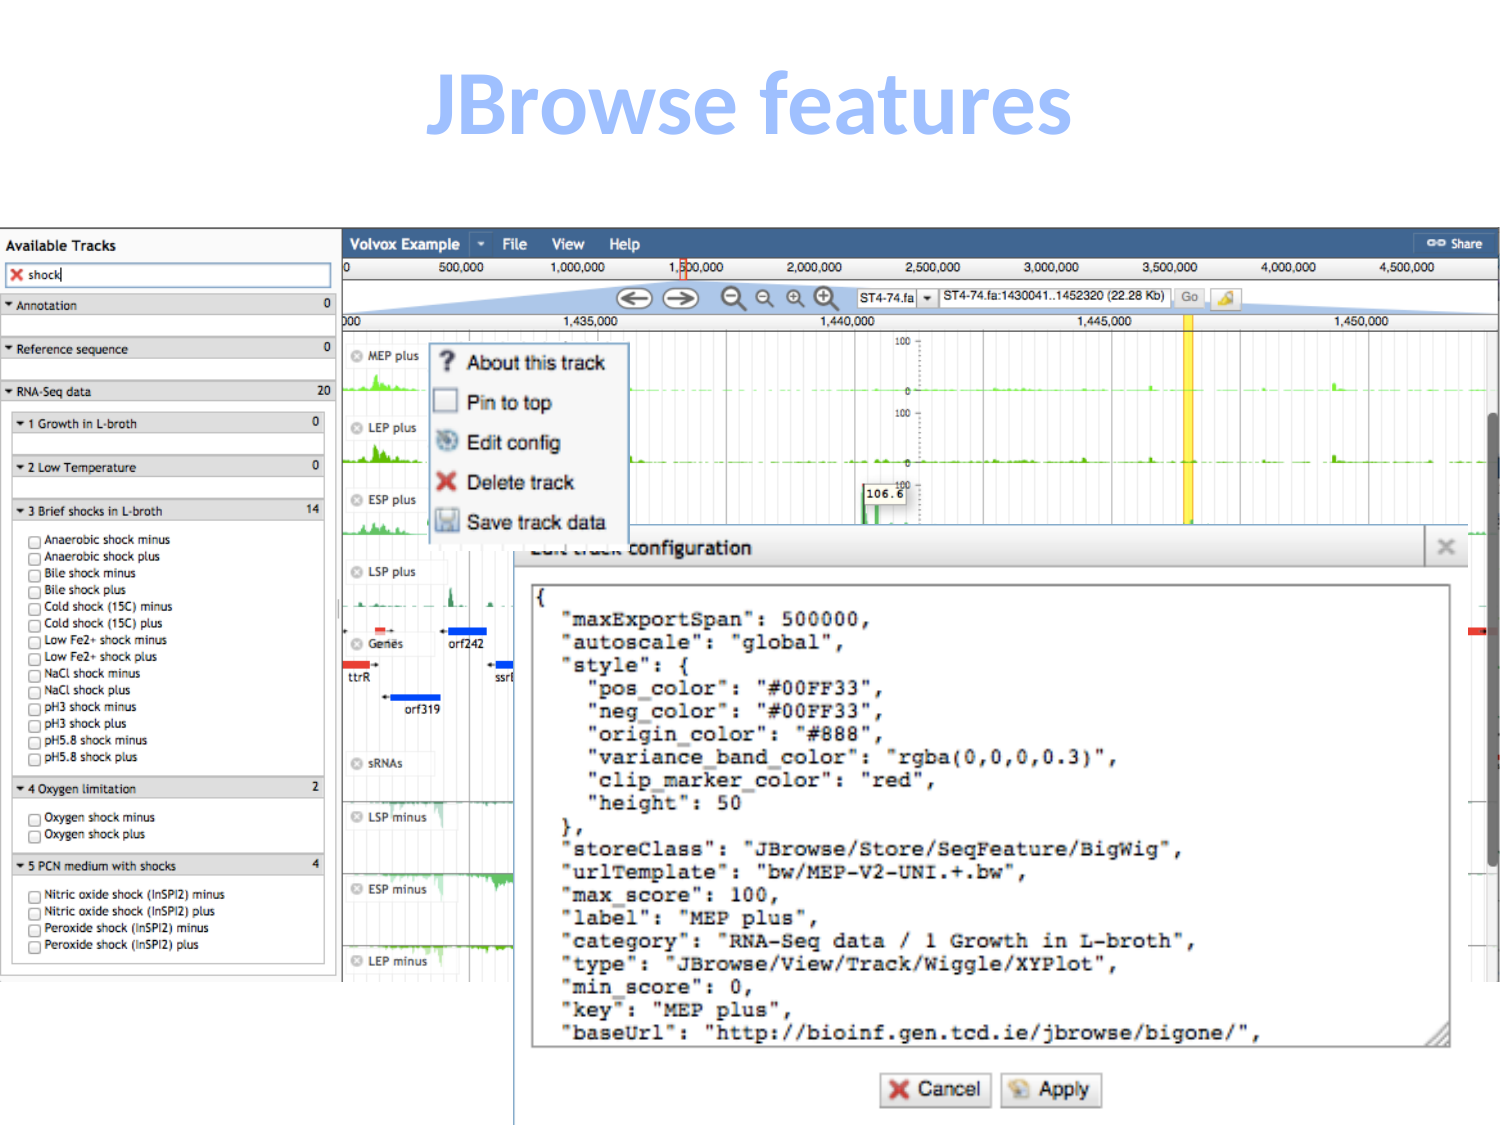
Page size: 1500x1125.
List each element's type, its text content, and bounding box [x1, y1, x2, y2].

text_box JBrowse features [74, 3, 1425, 192]
picture [0, 226, 1500, 1125]
